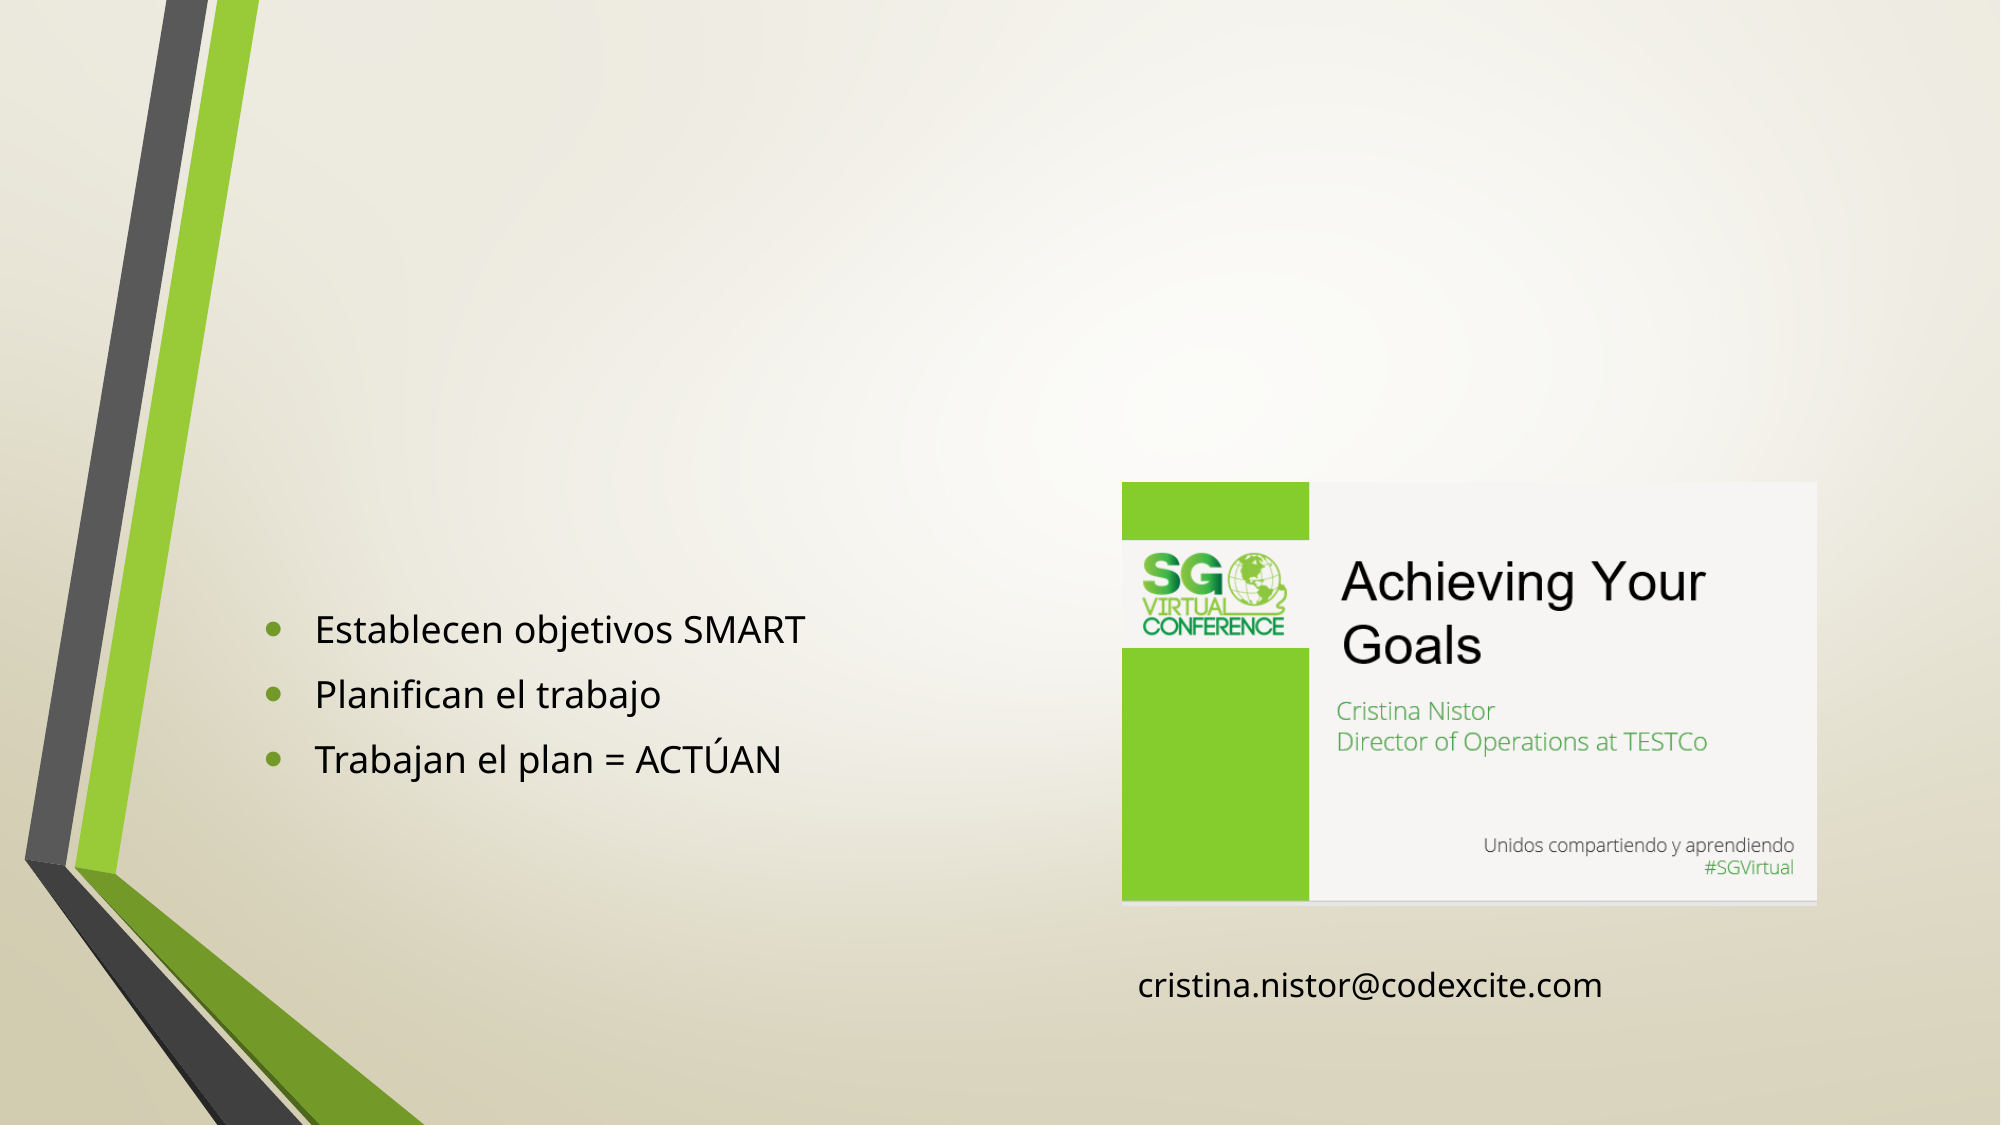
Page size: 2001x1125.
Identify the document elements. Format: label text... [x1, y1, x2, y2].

list cristina.nistor@codexcite.com [1122, 898, 1913, 1013]
list Establecen objetivos SMART Planifican el trabajo Trabajan el plan = ACTÚAN [248, 437, 1052, 950]
picture [1122, 481, 1817, 906]
